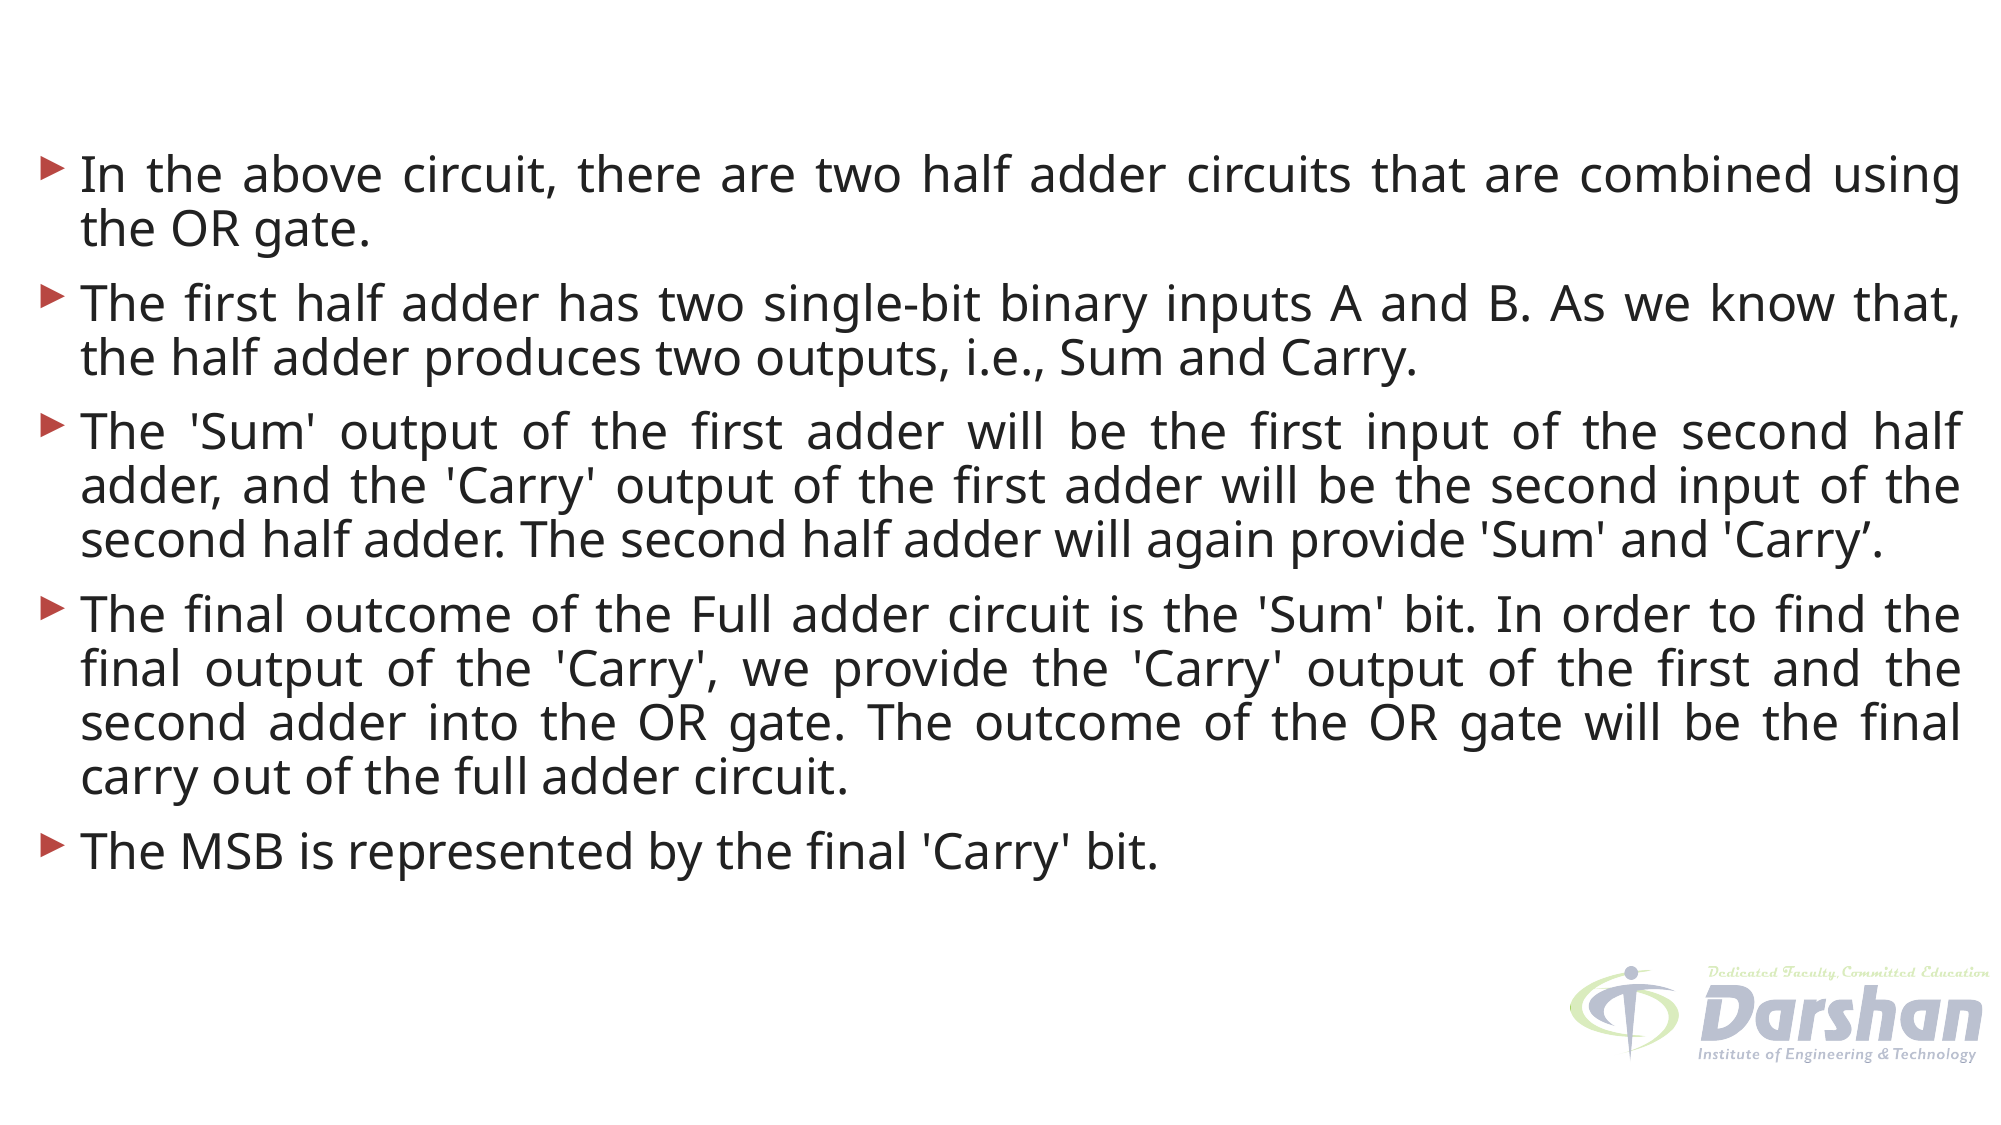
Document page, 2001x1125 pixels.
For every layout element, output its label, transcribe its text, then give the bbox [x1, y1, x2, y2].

list In the above circuit, there are two half adder circuits that are combined using the OR gate. The first half adder has two single-bit binary inputs A and B. As we know that, the half adder produces two outputs, i.e., Sum and Carry. The 'Sum' output of the first adder will be the first input of the second half adder, and the 'Carry' output of the first adder will be the second input of the second half adder. The second half adder will again provide 'Sum' and 'Carry’. The final outcome of the Full adder circuit is the 'Sum' bit. In order to find the final output of the 'Carry', we provide the 'Carry' output of the first and the second adder into the OR gate. The outcome of the OR gate will be the final carry out of the full adder circuit. The MSB is represented by the final 'Carry' bit. [21, 141, 1979, 1059]
text_box 1 [1570, 966, 1990, 1063]
